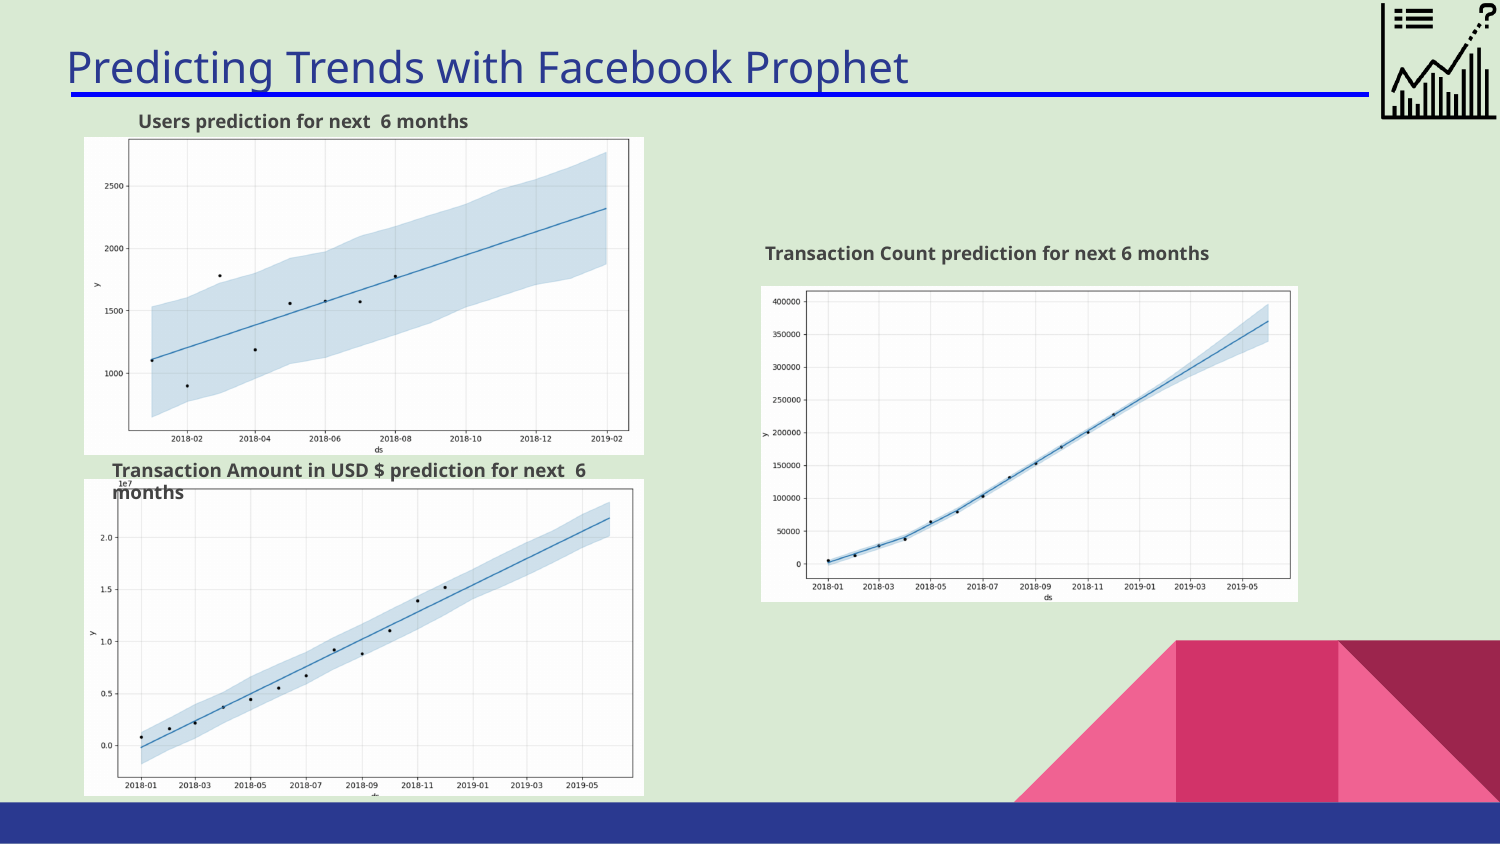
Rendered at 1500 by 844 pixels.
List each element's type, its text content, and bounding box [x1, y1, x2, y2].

text_box Transaction Count prediction for next 6 months [749, 226, 1310, 257]
text_box Transaction Amount in USD $ prediction for next 6 months [97, 443, 657, 474]
picture [761, 286, 1299, 602]
text_box Users prediction for next 6 months [123, 102, 683, 125]
picture [84, 137, 644, 455]
picture [84, 479, 644, 796]
title Predicting Trends with Facebook Prophet [51, 25, 1372, 125]
picture [1377, 0, 1500, 123]
